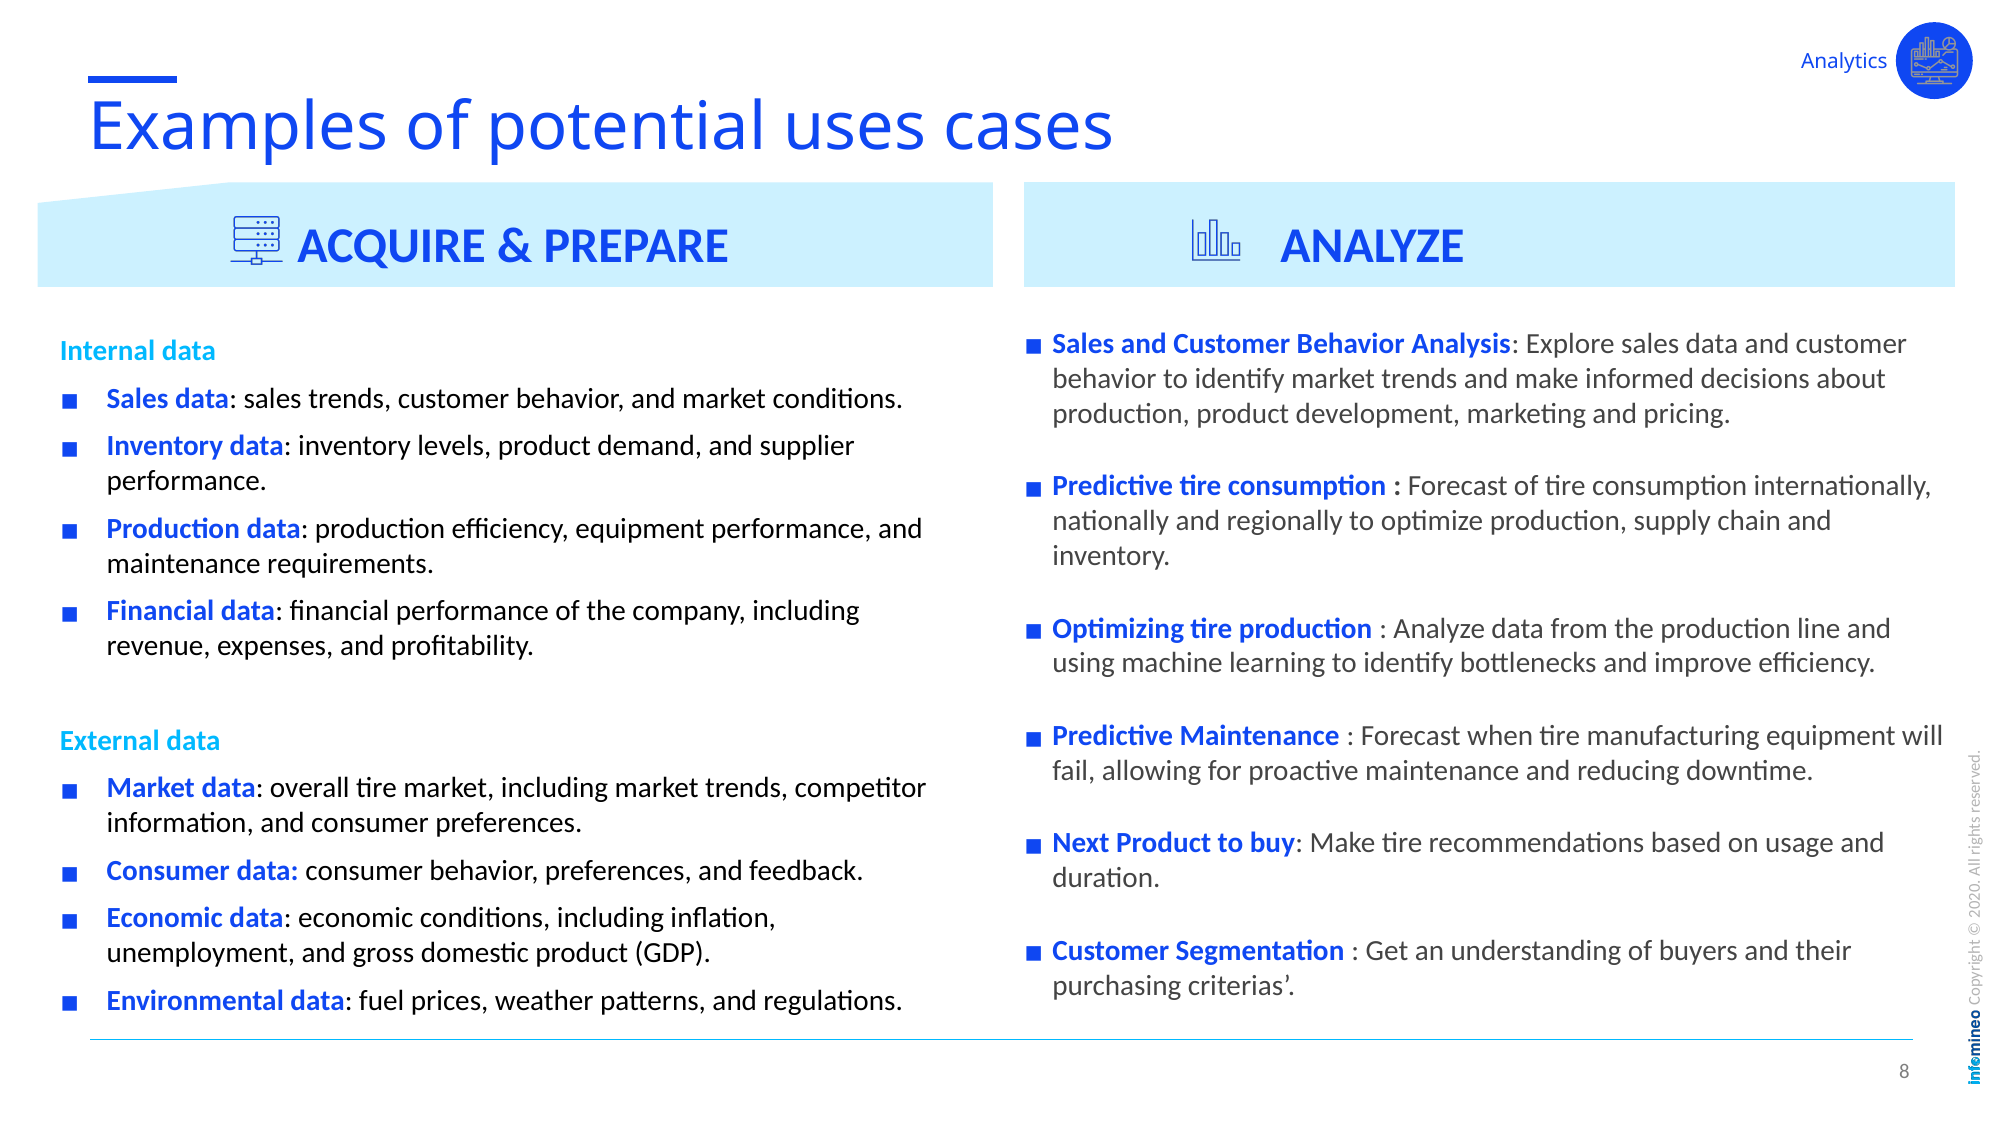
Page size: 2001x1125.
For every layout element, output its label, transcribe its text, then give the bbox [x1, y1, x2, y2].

text_box [1024, 183, 1954, 286]
text_box Analytics [1800, 48, 1889, 74]
text_box Internal data Sales data: sales trends, customer behavior, and market conditions. Inventory data: inventory levels, product demand, and supplier performance. Production data: production efficiency, equipment performance, and maintenance requirements. Financial data: financial performance of the company, including revenue, expenses, and profitability. External data Market data: overall tire market, including market trends, competitor information, and consumer preferences. Consumer data: consumer behavior, preferences, and feedback. Economic data: economic conditions, including inflation, unemployment, and gross domestic product (GDP). Environmental data: fuel prices, weather patterns, and regulations. [44, 324, 984, 1119]
text_box ANALYZE [1265, 204, 1594, 280]
text_box ACQUIRE & PREPARE [289, 204, 1024, 280]
picture [1969, 1011, 1980, 1066]
picture [1181, 211, 1250, 270]
text_box [38, 183, 992, 286]
picture [222, 206, 291, 275]
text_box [1895, 21, 1974, 100]
list Sales and Customer Behavior Analysis: Explore sales data and customer behavior to identify market trends and make informed decisions about production, product development, marketing and pricing. Predictive tire consumption : Forecast of tire consumption internationally, nationally and regionally to optimize production, supply chain and inventory. Optimizing tire production : Analyze data from the production line and using machine learning to identify bottlenecks and improve efficiency. Predictive Maintenance : Forecast when tire manufacturing equipment will fail, allowing for proactive maintenance and reducing downtime. Next Product to buy: Make tire recommendations based on usage and duration. Customer Segmentation : Get an understanding of buyers and their purchasing criterias’. [1023, 324, 1953, 1125]
title Examples of potential uses cases [88, 91, 1908, 204]
